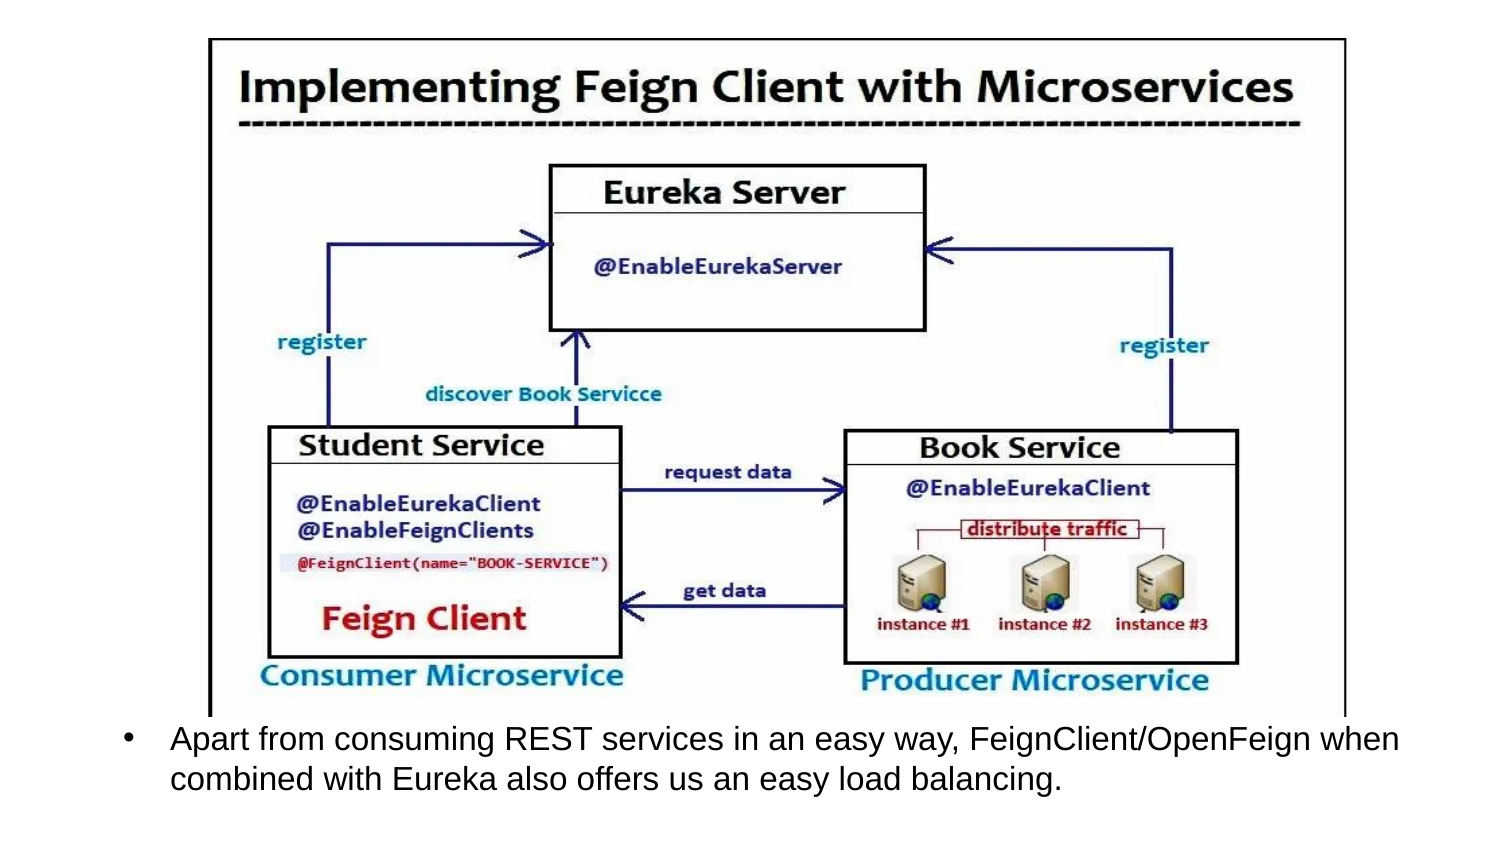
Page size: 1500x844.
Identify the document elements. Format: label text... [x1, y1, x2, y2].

picture [207, 37, 1347, 717]
text_box Apart from consuming REST services in an easy way, FeignClient/OpenFeign when combined with Eureka also offers us an easy load balancing. [108, 709, 1437, 805]
